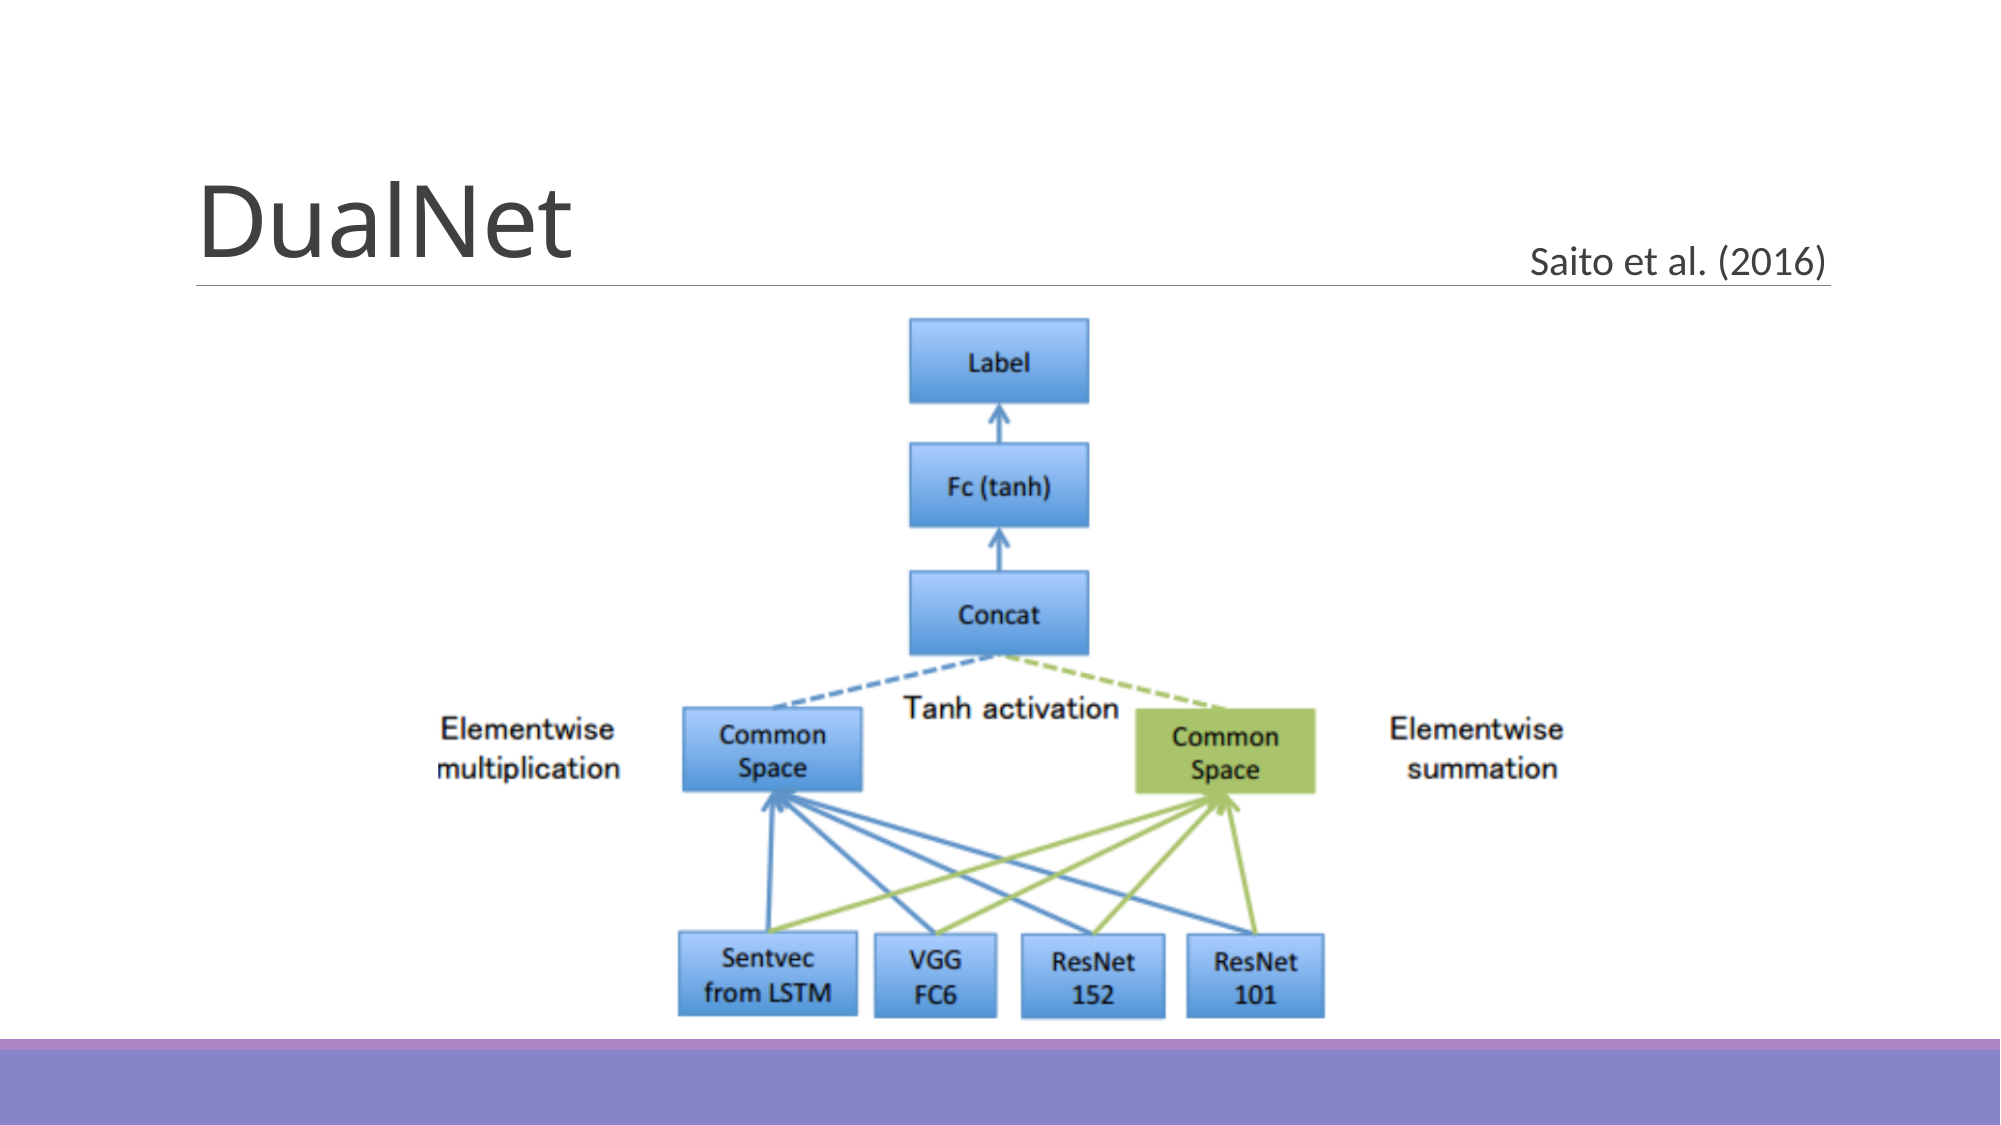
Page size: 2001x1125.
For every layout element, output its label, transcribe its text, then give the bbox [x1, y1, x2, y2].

title DualNet [180, 47, 1830, 285]
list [418, 300, 1582, 1034]
text_box Saito et al. (2016) [1529, 231, 1872, 316]
